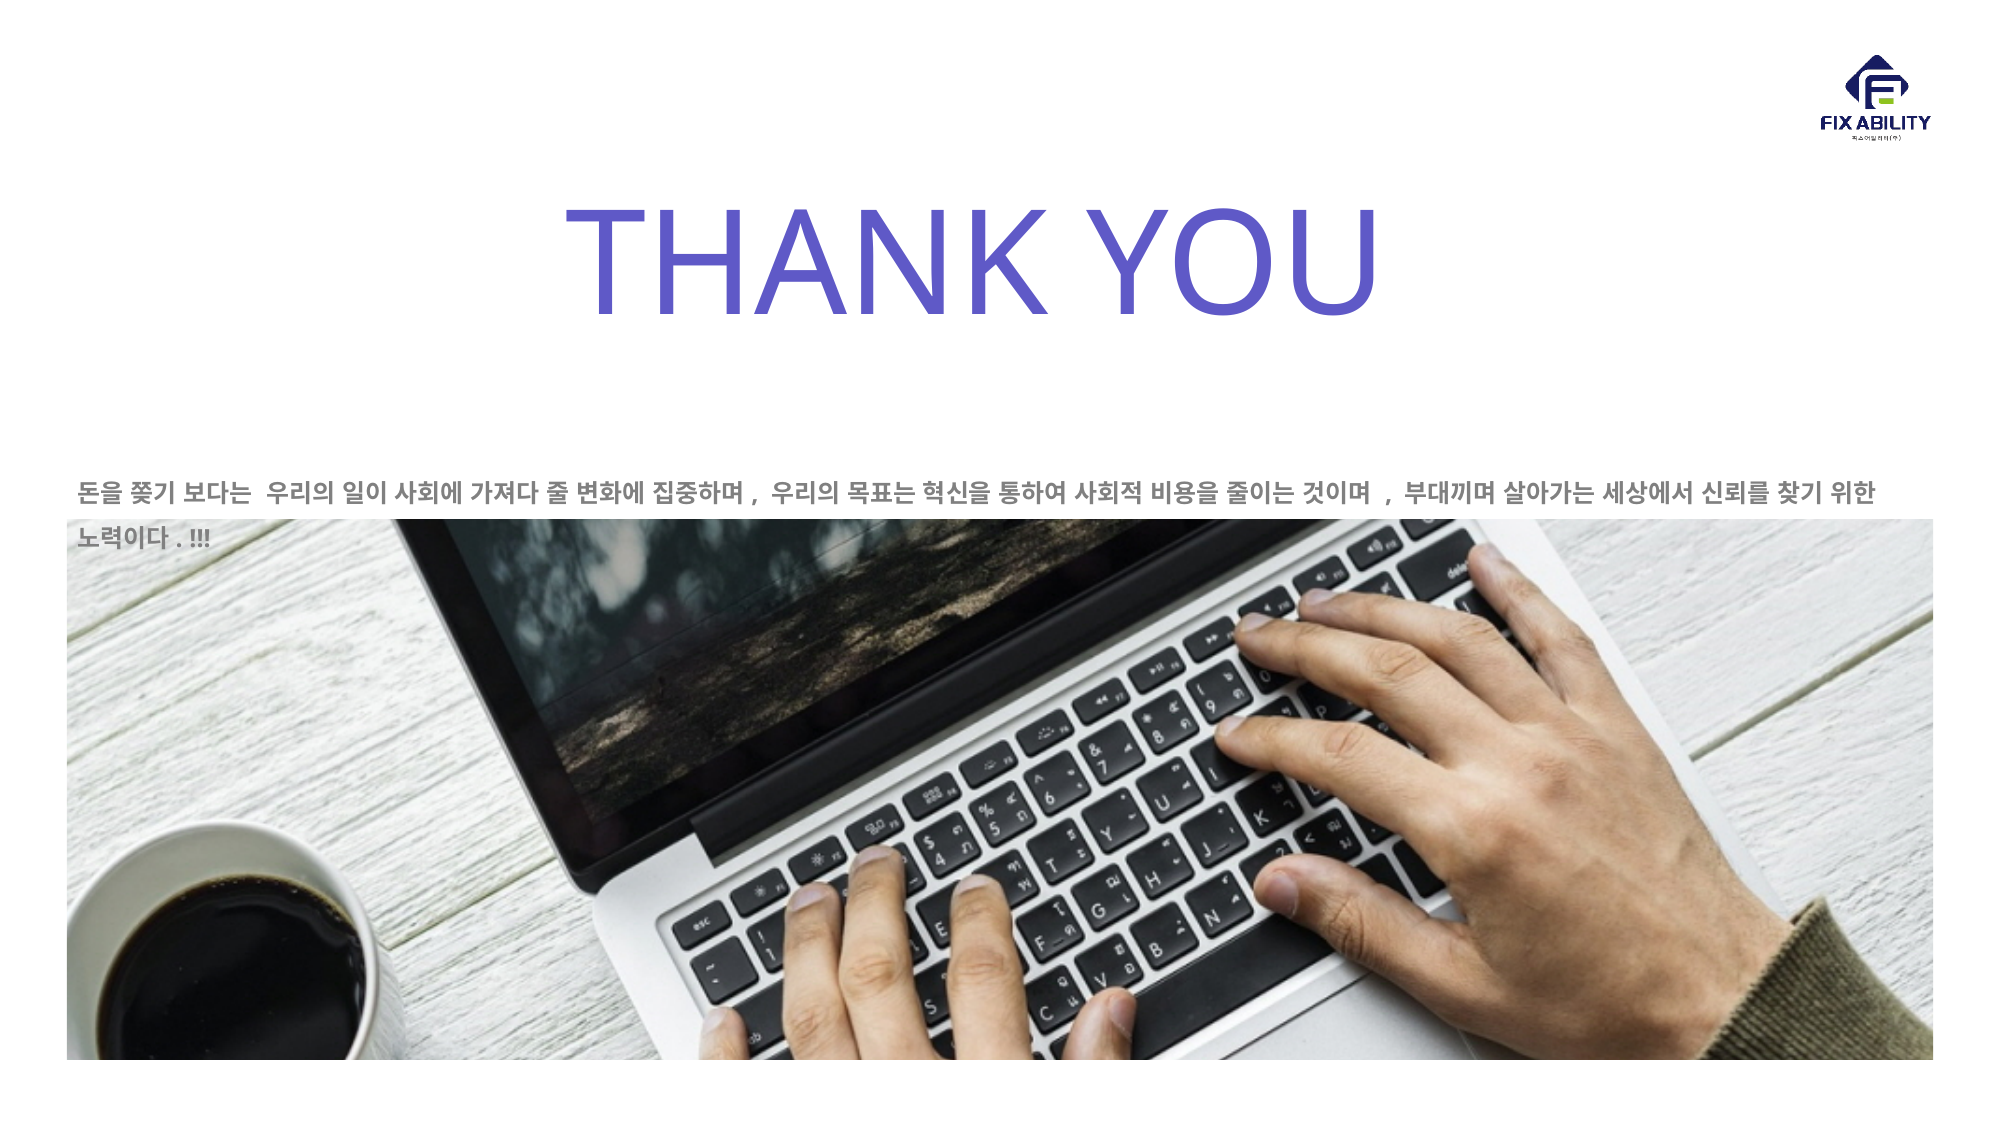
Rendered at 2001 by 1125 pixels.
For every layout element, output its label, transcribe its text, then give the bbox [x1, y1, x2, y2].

title THANK YOU [338, 160, 1615, 386]
picture [1821, 54, 1931, 141]
text_box 돈을 쫒기 보다는 우리의 일이 사회에 가져다 줄 변화에 집중하며, 우리의 목표는 혁신을 통하여 사회적 비용을 줄이는 것이며 , 부대끼며 살아가는 세상에서 신뢰를 찾기 위한 노력이다. !!! [61, 454, 1952, 561]
picture [66, 519, 1934, 1060]
